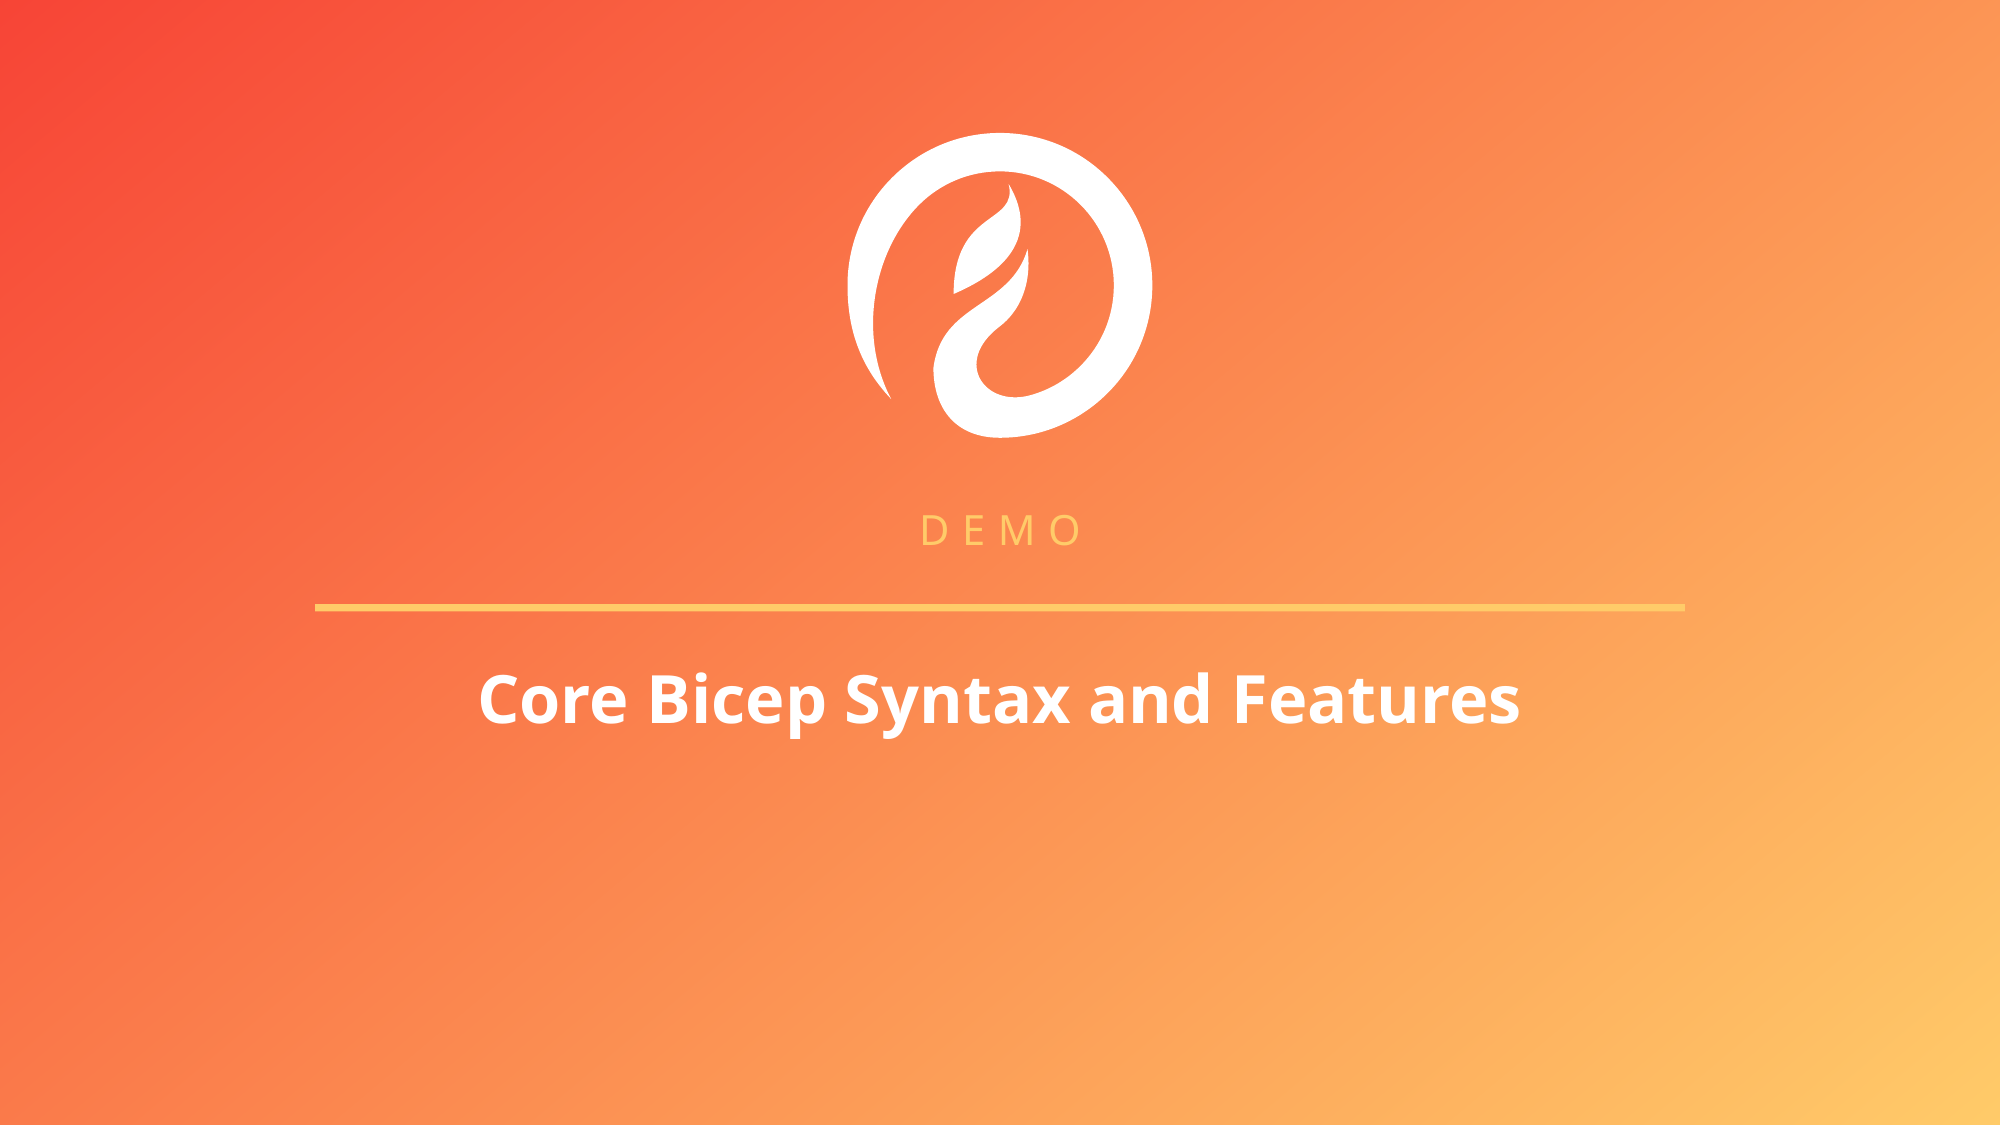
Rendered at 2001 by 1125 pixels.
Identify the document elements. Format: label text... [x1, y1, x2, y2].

list DEMO [315, 501, 1685, 554]
list Core Bicep Syntax and Features [315, 662, 1685, 1001]
